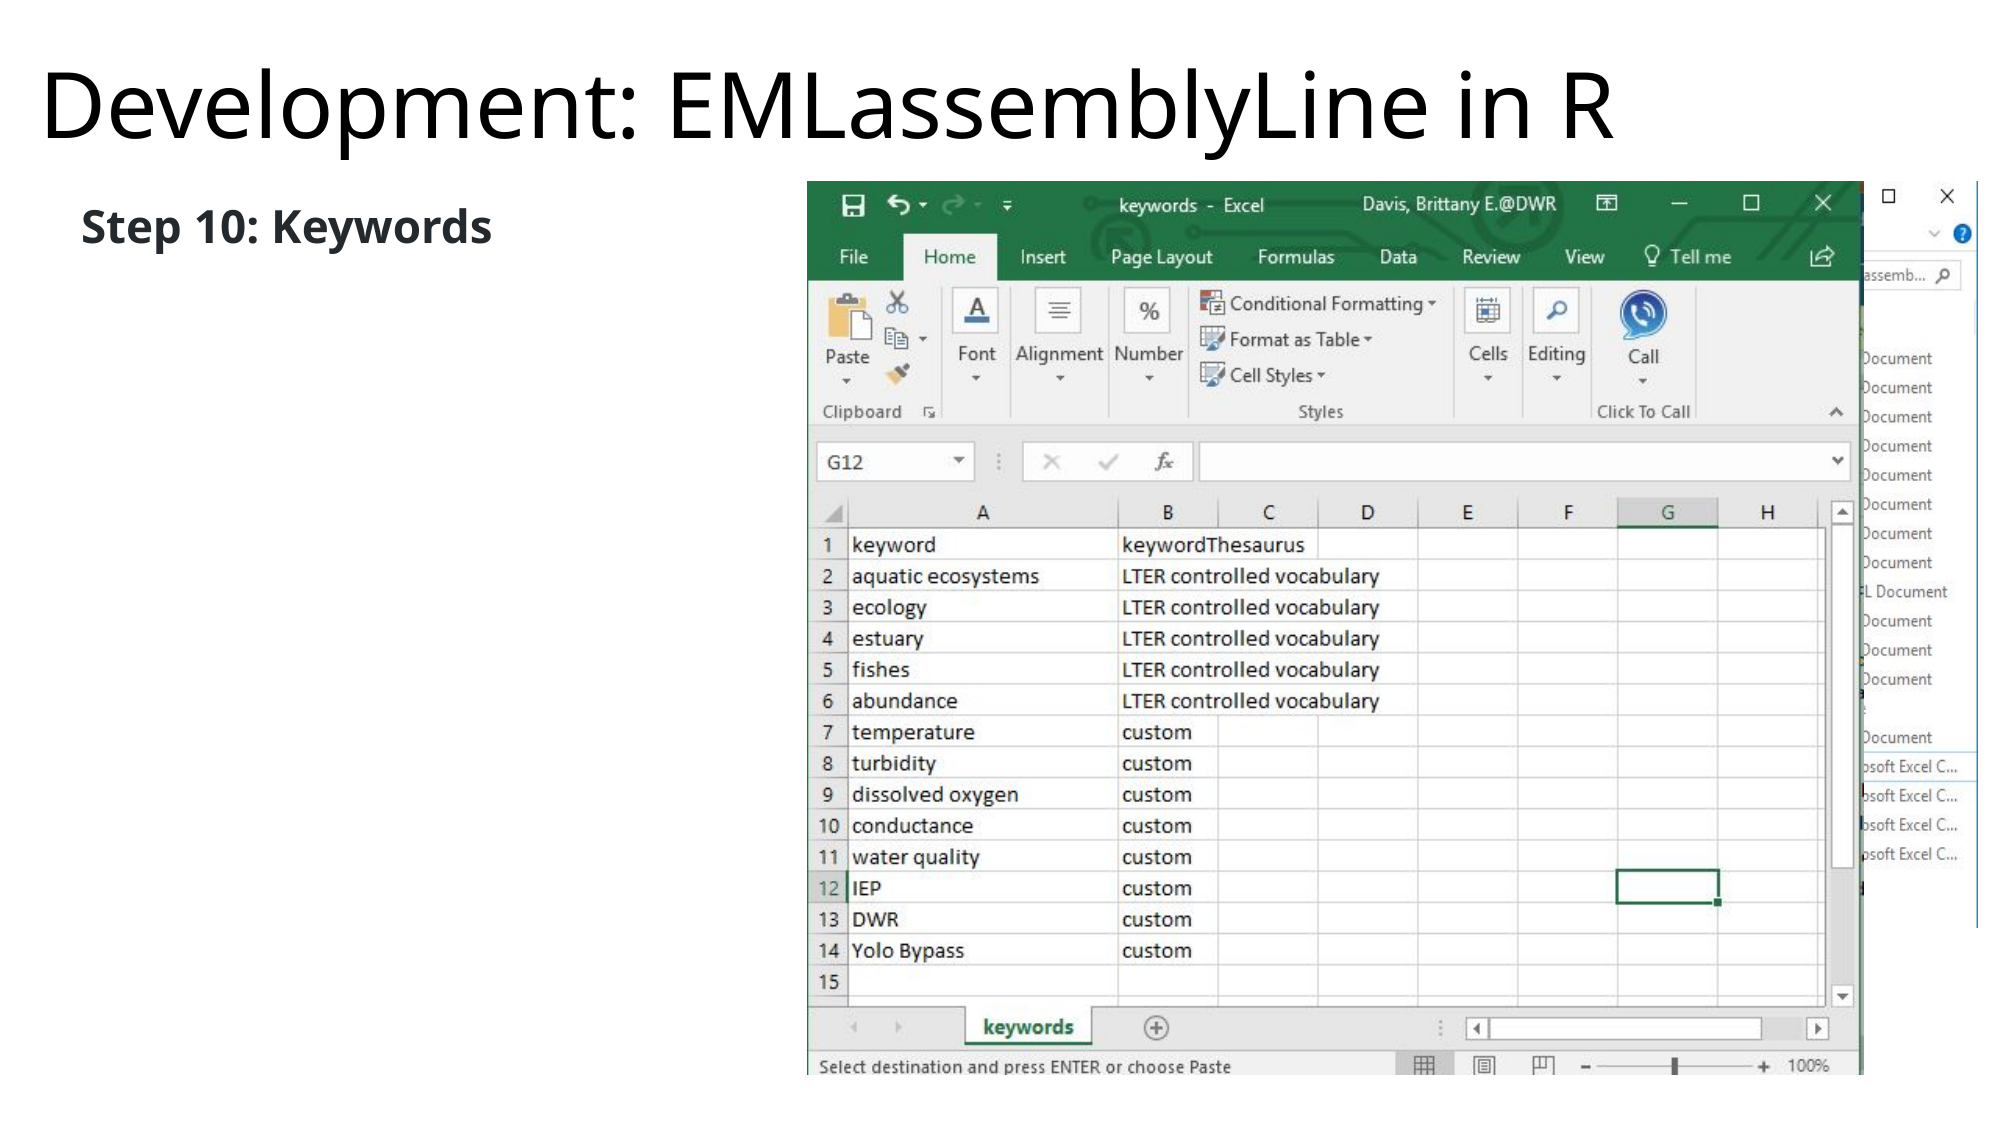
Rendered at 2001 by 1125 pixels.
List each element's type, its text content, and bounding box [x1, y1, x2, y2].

picture [807, 181, 1978, 1075]
title Development: EMLassemblyLine in R [24, 0, 1750, 218]
text_box Step 10: Keywords [66, 186, 508, 260]
